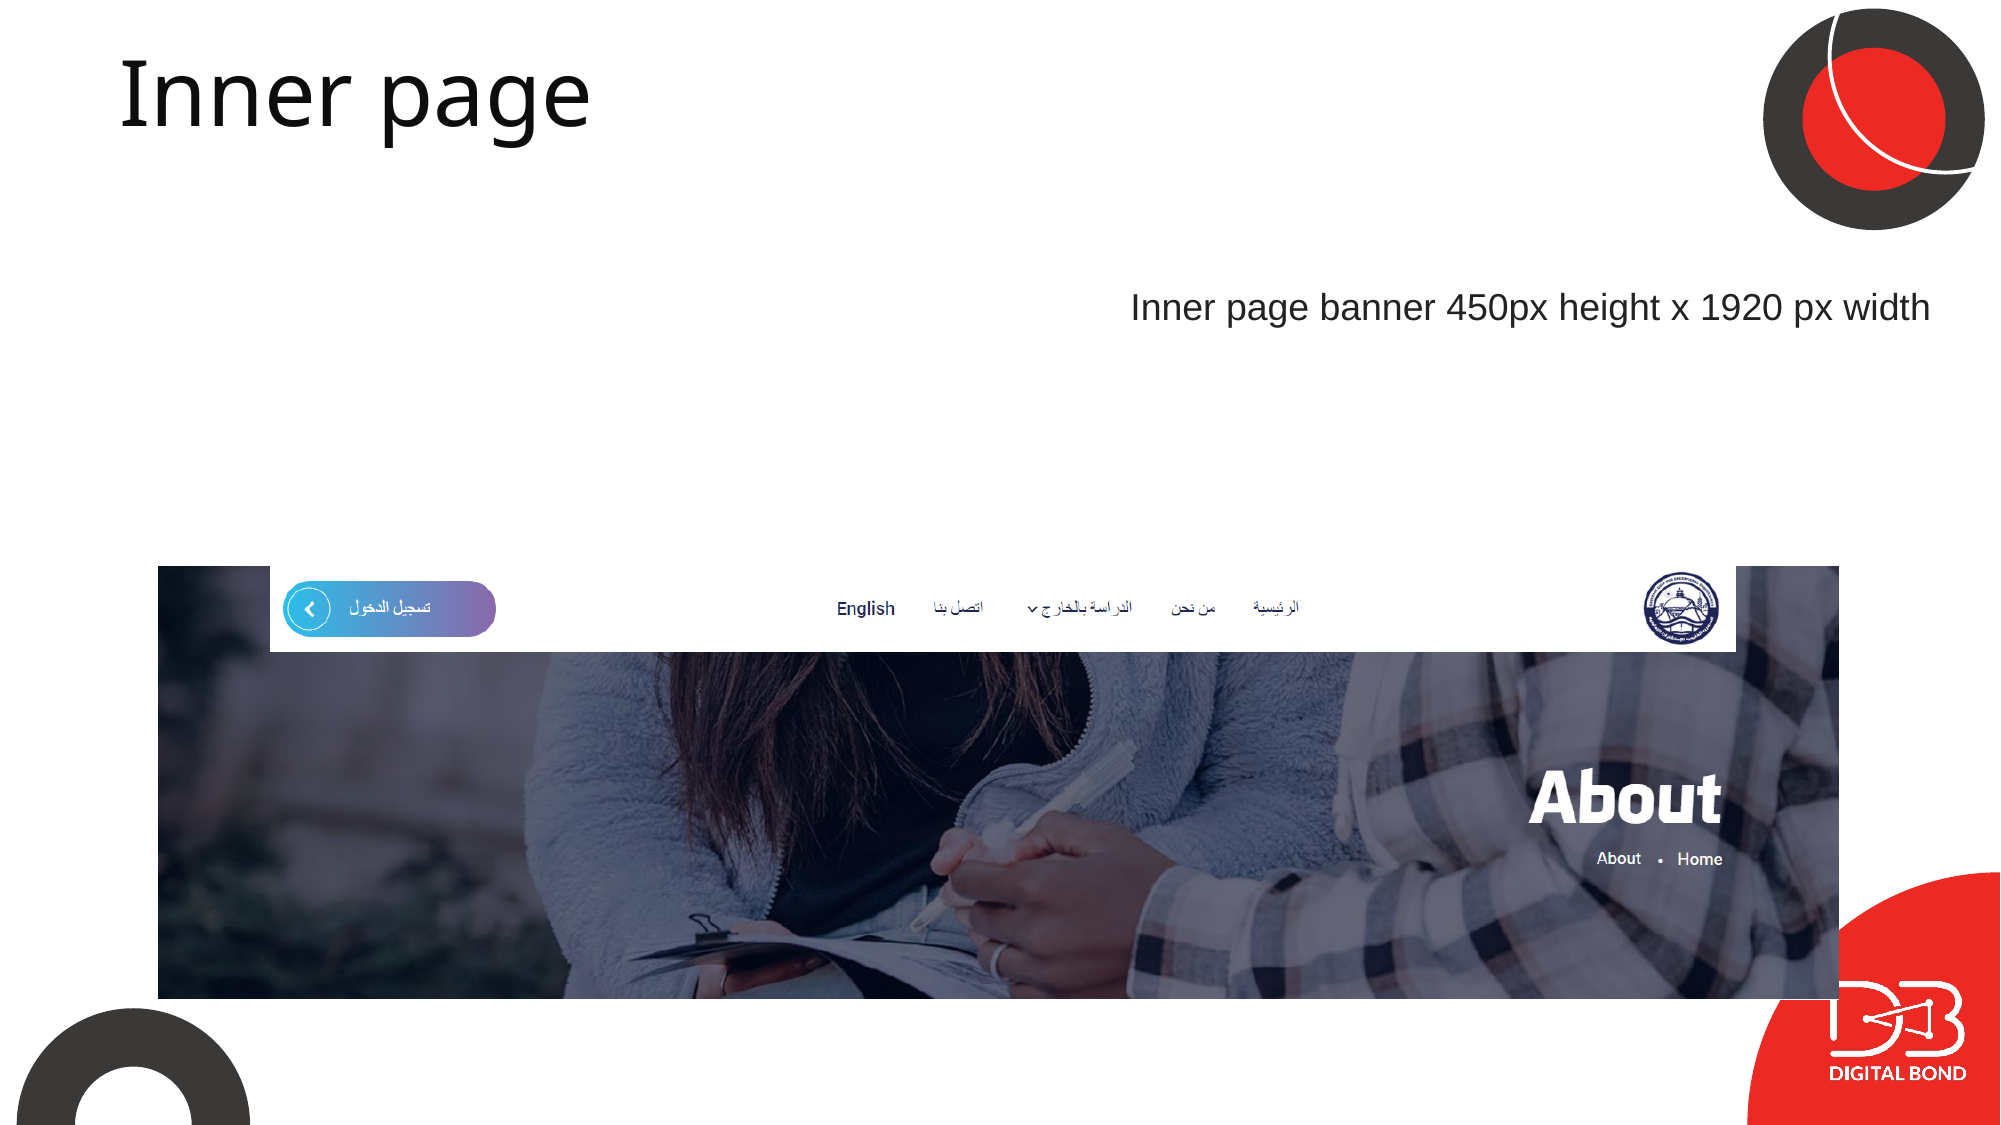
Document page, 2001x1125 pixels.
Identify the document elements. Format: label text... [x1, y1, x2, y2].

text_box [1856, 872, 2000, 917]
text_box Inner page banner 450px height x 1920 px width [70, 275, 1946, 336]
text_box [1763, 0, 2000, 231]
text_box [15, 1007, 252, 1125]
picture [158, 566, 2000, 1125]
text_box Inner page [104, 27, 609, 152]
